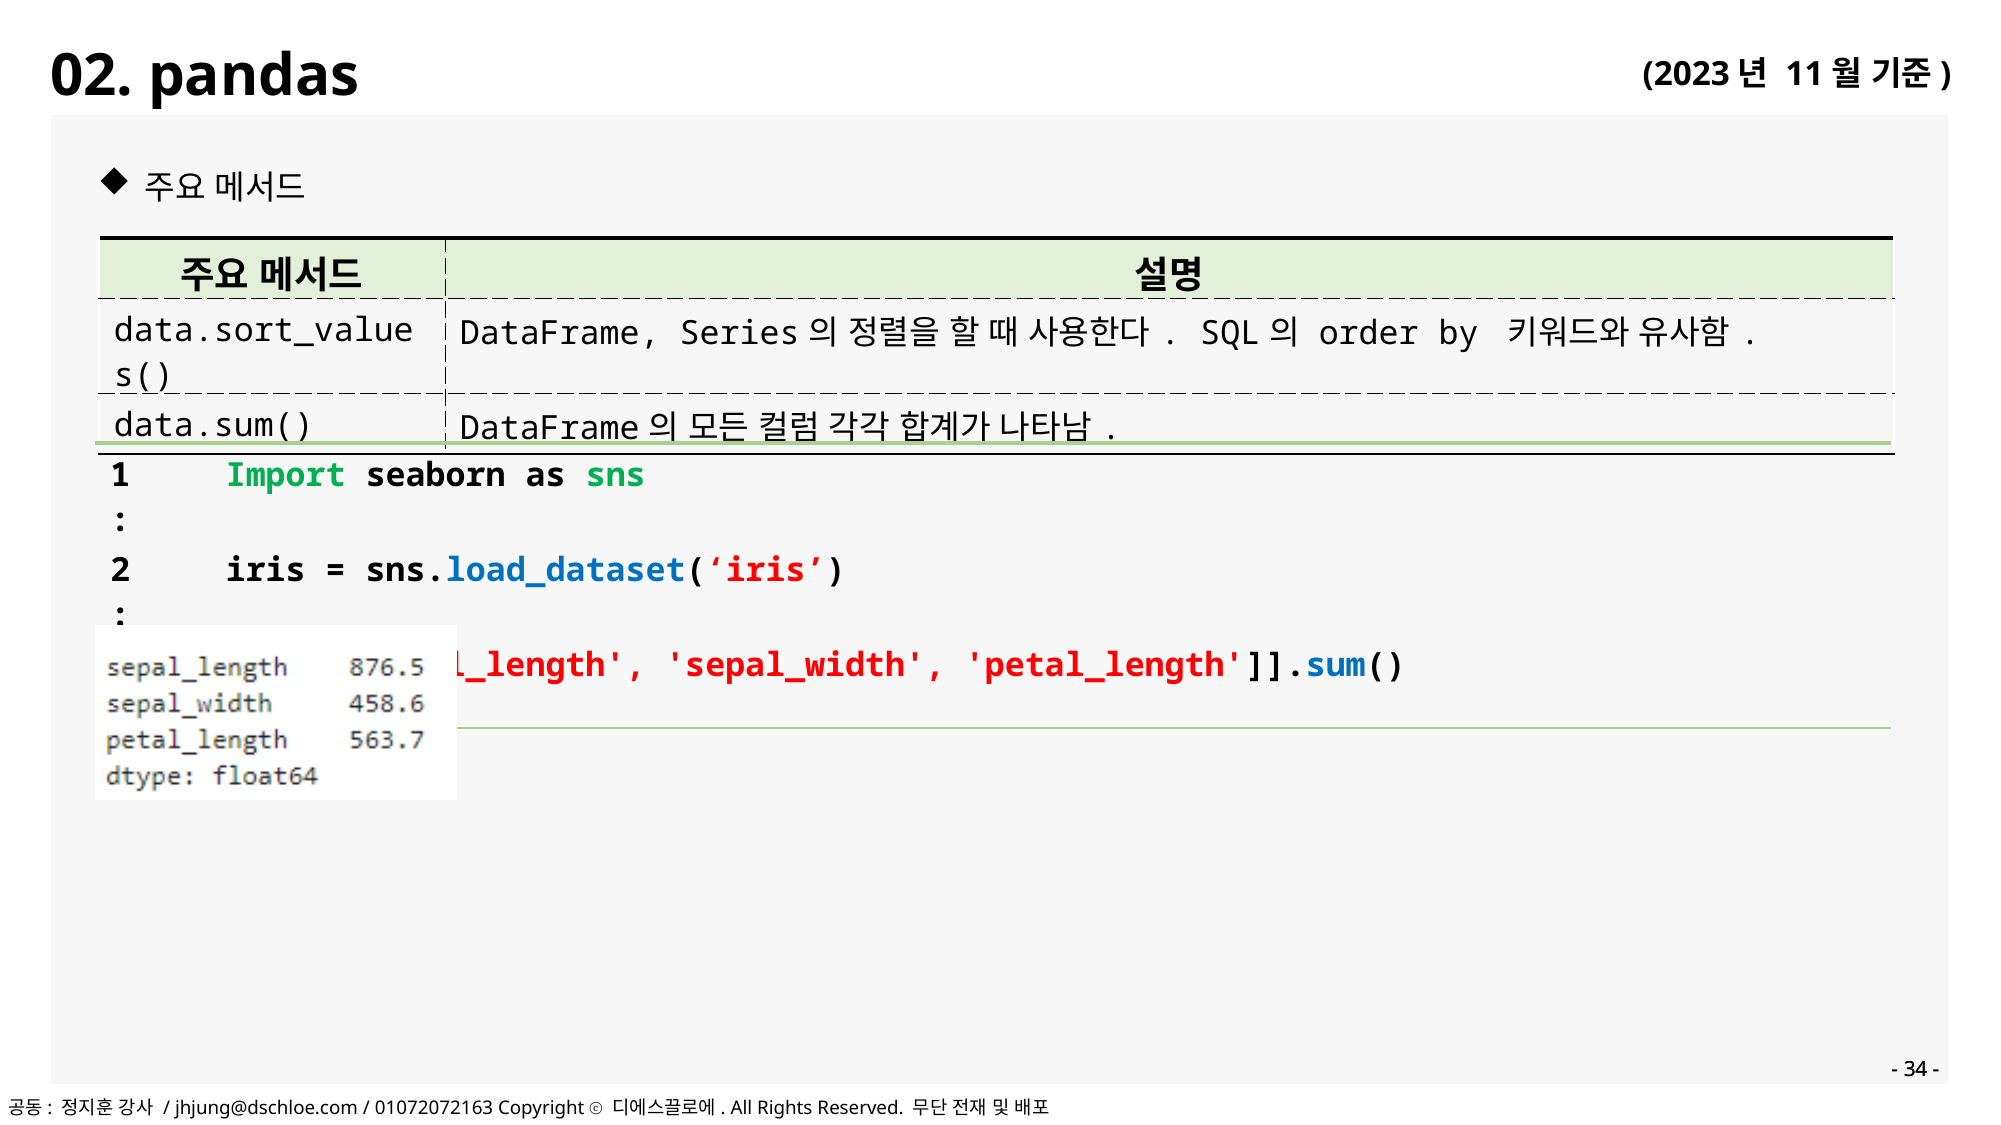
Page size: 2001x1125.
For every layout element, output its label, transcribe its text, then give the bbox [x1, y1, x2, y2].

table_cell iris = sns.load_dataset(‘iris’) [211, 538, 1891, 633]
table_header 설명 [445, 240, 1893, 299]
table_cell DataFrame의 모든 컬럼 각각 합계가 나타남. [445, 393, 1893, 453]
table_cell data.sum() [100, 393, 445, 441]
picture [95, 625, 457, 800]
table_cell 2 : [95, 538, 211, 625]
table_header Import seaborn as sns [211, 445, 1891, 538]
table_header 1 : [95, 445, 211, 538]
text_box 주요 메서드 [83, 138, 322, 214]
slide_number - 34 - [1504, 1039, 1955, 1100]
table_cell data.sort_values() [100, 299, 445, 393]
text_box 02. pandas [35, 30, 375, 115]
table_cell DataFrame, Series의 정렬을 할 때 사용한다. SQL의 order by 키워드와 유사함. [445, 299, 1893, 393]
table_cell iris[['sepal_length', 'sepal_width', 'petal_length']].sum() [457, 633, 1891, 727]
table_header 주요 메서드 [100, 240, 445, 299]
